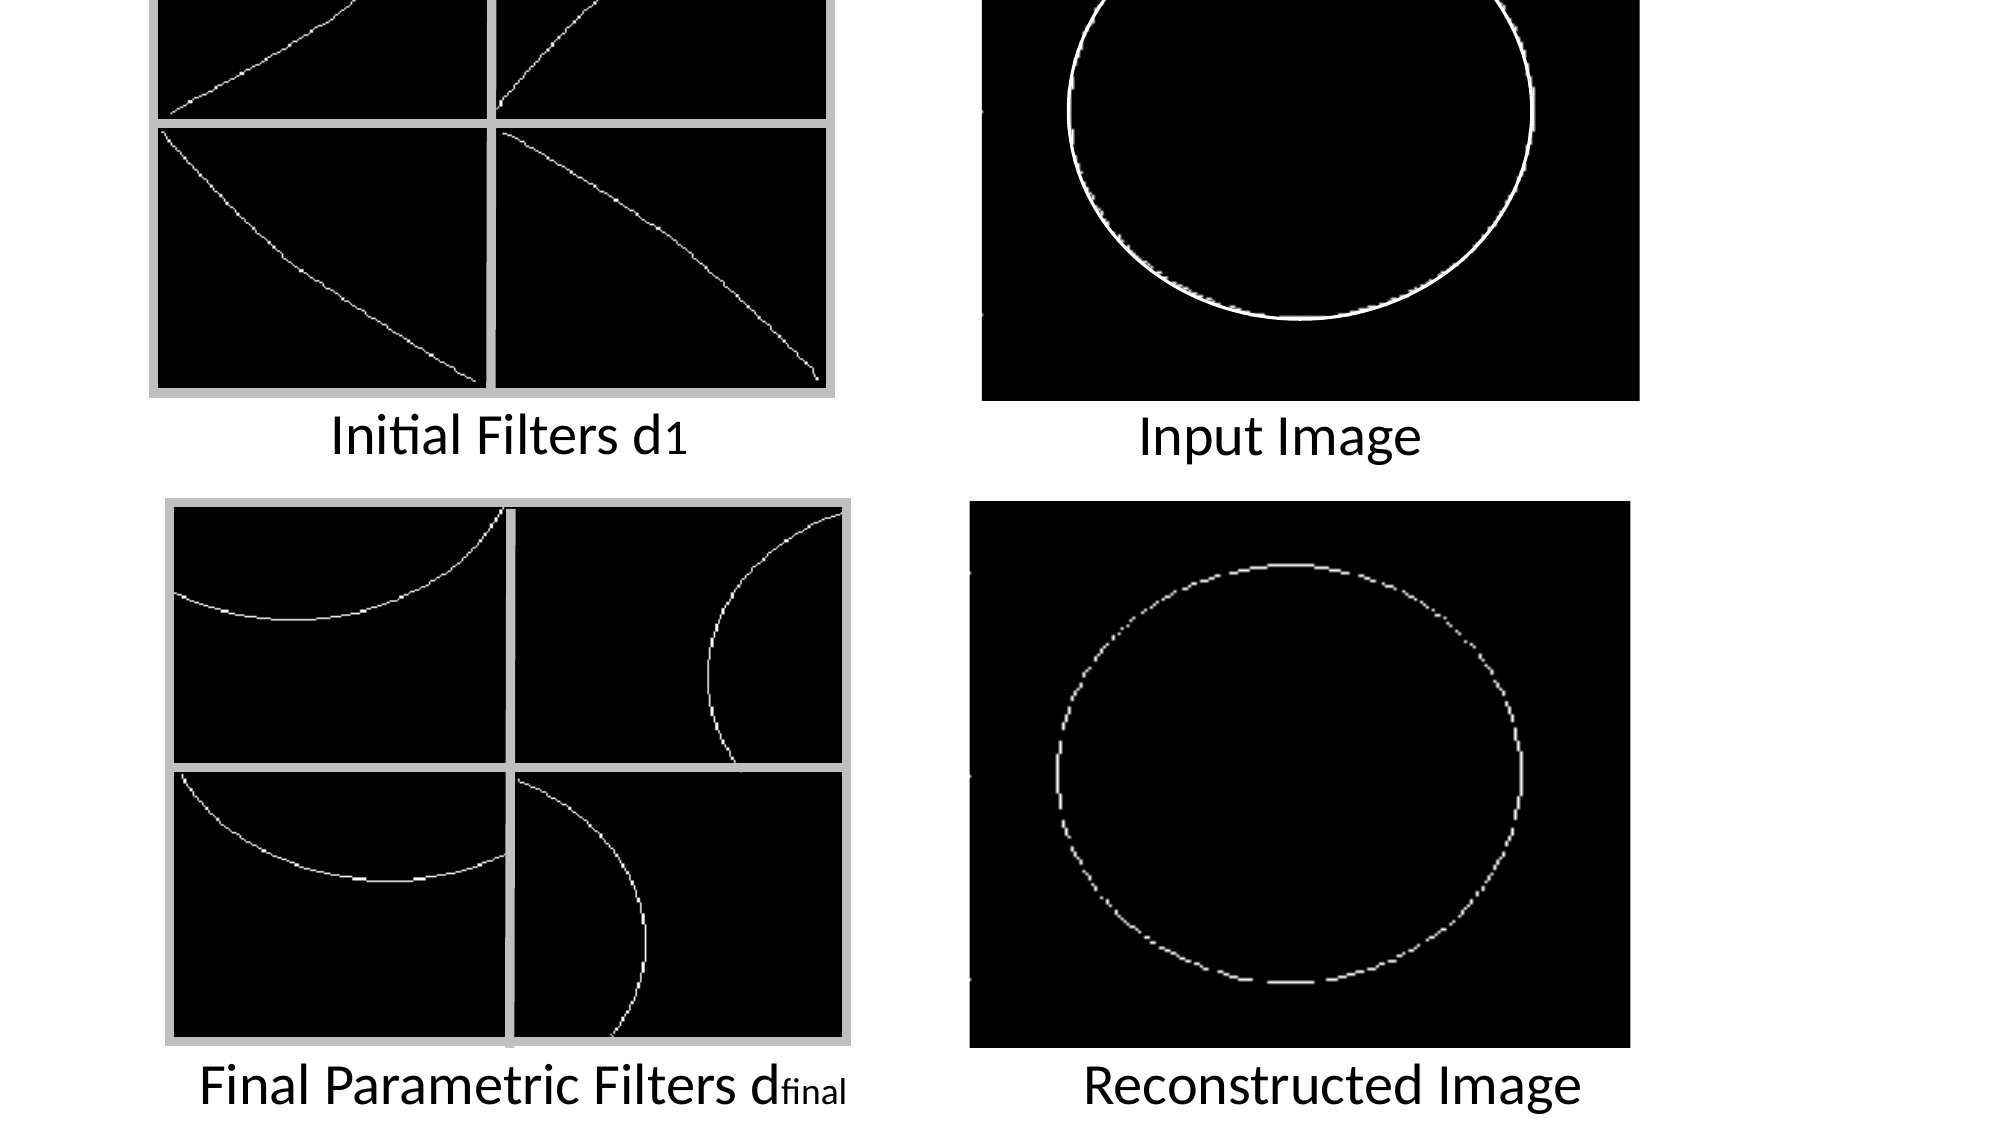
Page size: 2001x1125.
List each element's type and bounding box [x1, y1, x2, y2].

text_box [149, 0, 1640, 1125]
